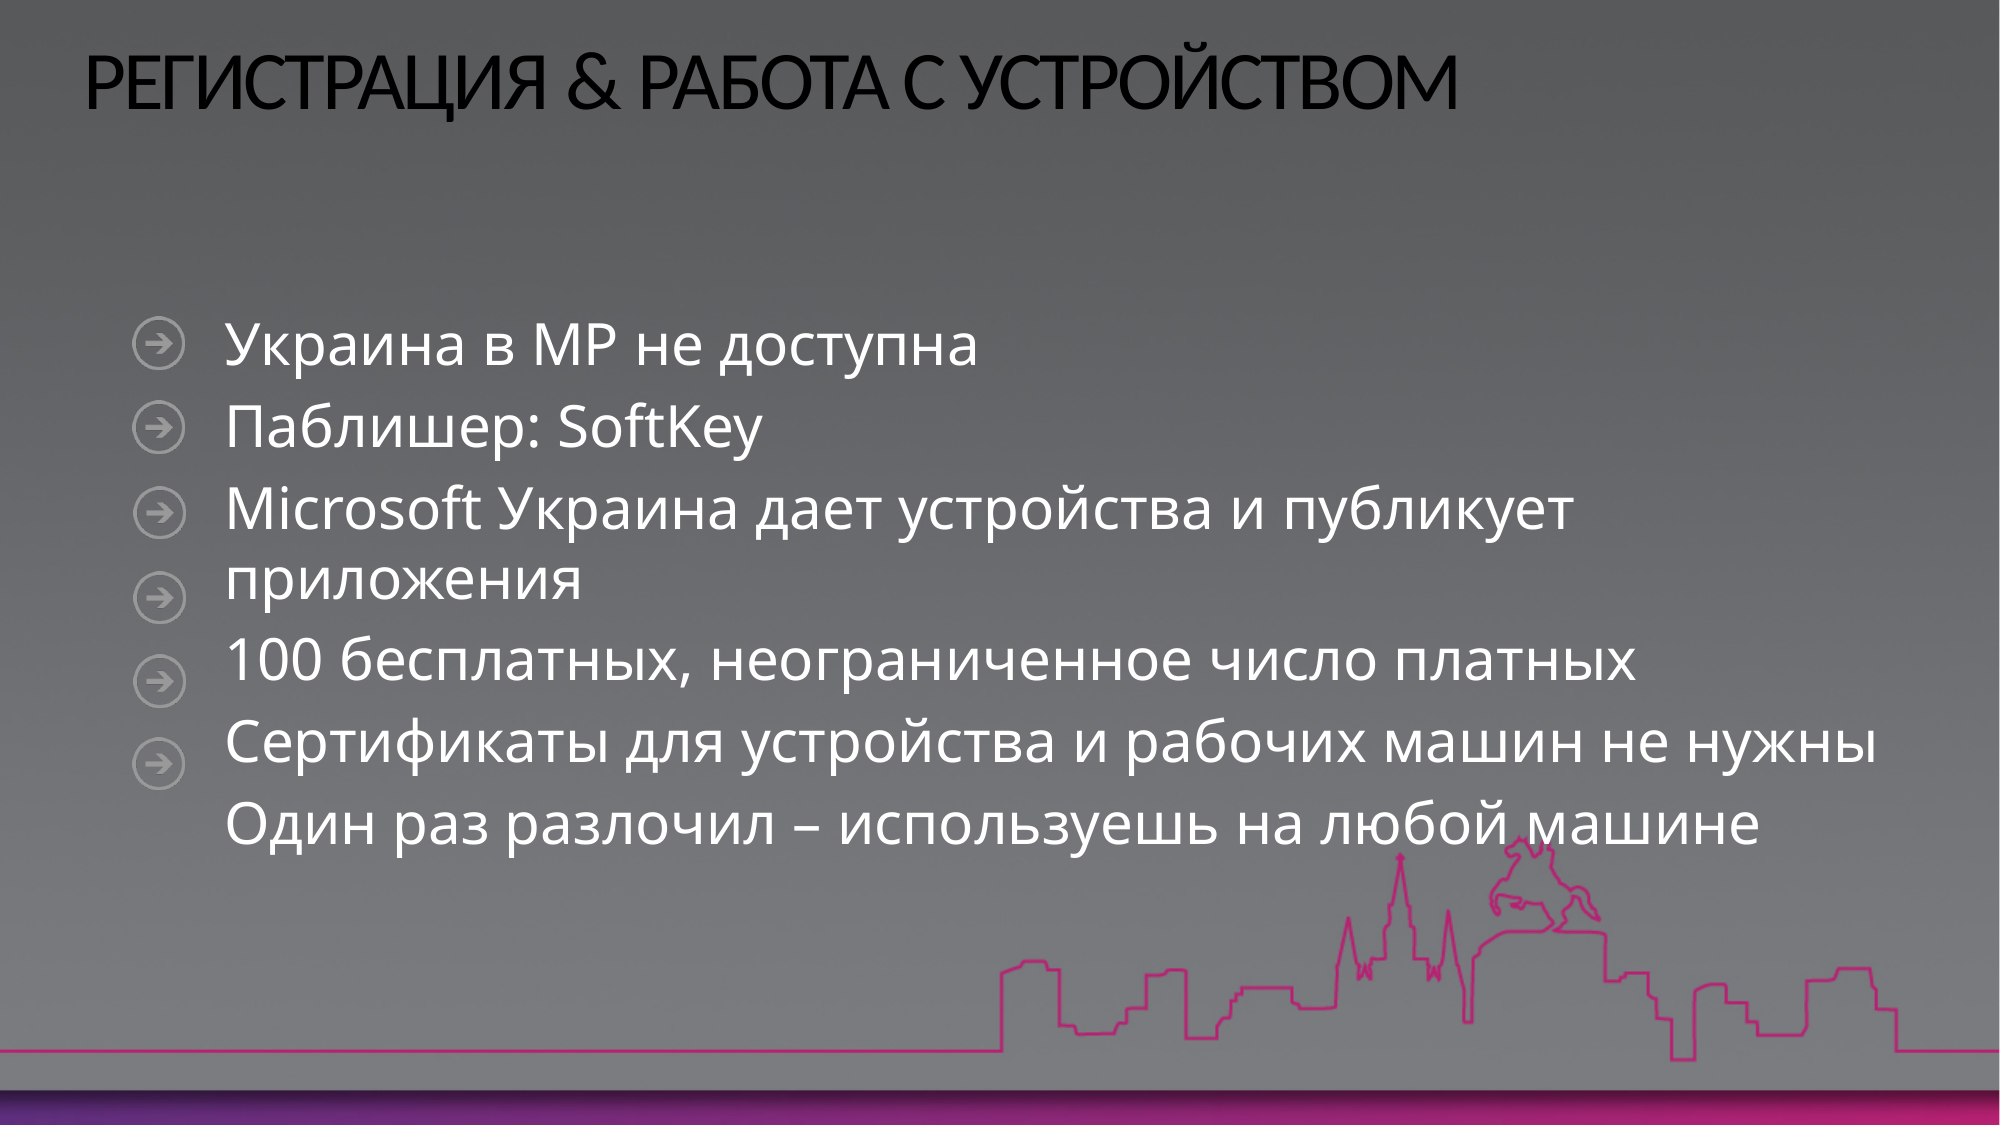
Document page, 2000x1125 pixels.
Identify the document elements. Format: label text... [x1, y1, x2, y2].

text_box Украина в MP не доступна Паблишер: SoftKey Microsoft Украина дает устройства и публикует приложения 100 бесплатных, неограниченное число платных Сертификаты для устройства и рабочих машин не нужны Один раз разлочил – используешь на любой машине [209, 299, 1901, 1037]
picture [0, 0, 2000, 1125]
title РЕГИСТРАЦИЯ & РАБОТА С УСТРОЙСТВОМ [83, 37, 1917, 129]
